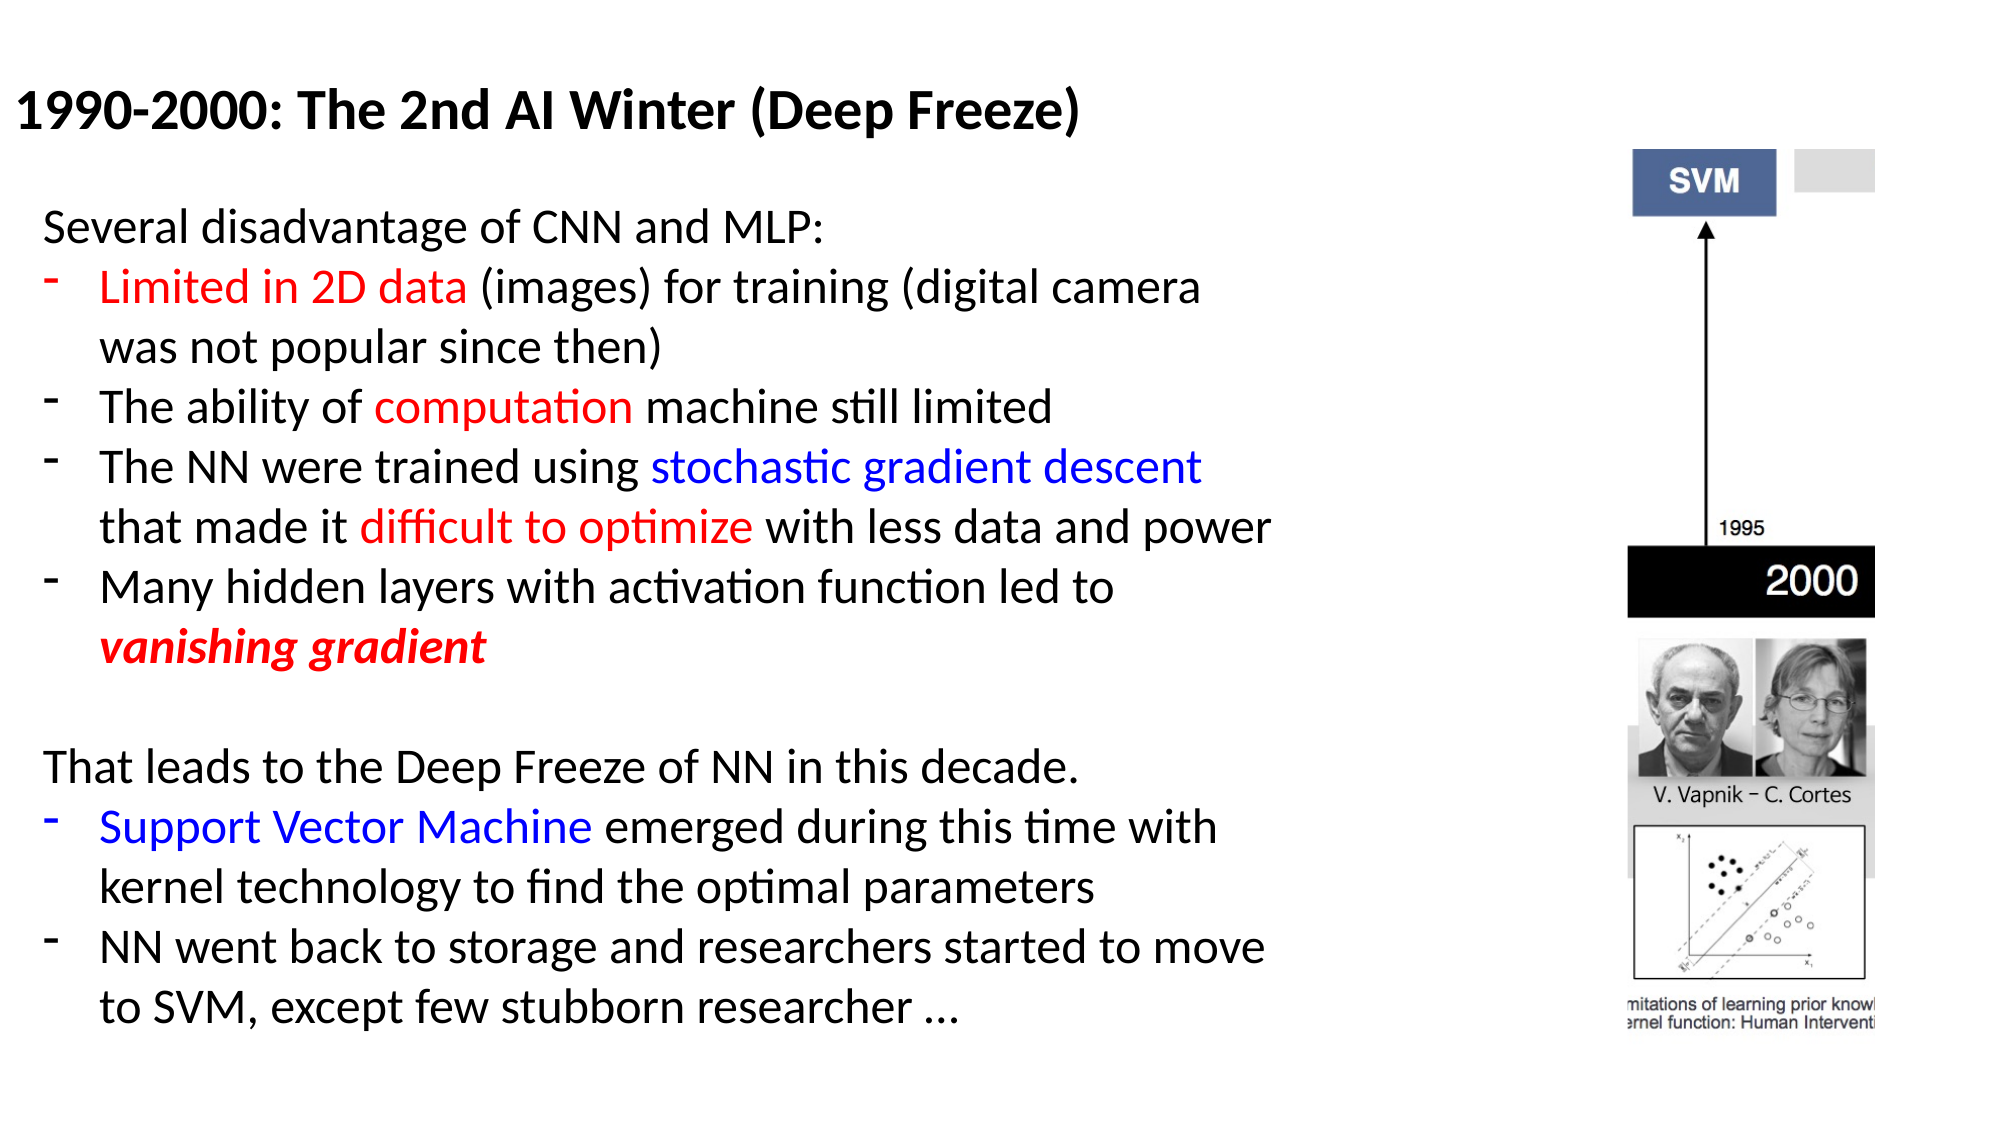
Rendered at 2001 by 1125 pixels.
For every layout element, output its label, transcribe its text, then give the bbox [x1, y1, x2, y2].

text_box Several disadvantage of CNN and MLP: Limited in 2D data (images) for training (digital camera was not popular since then) The ability of computation machine still limited The NN were trained using stochastic gradient descent that made it difficult to optimize with less data and power Many hidden layers with activation function led to vanishing gradient That leads to the Deep Freeze of NN in this decade. Support Vector Machine emerged during this time with kernel technology to find the optimal parameters NN went back to storage and researchers started to move to SVM, except few stubborn researcher … [28, 186, 1298, 1125]
picture [1627, 149, 1875, 1070]
text_box 1990-2000: The 2nd AI Winter (Deep Freeze) [0, 63, 1234, 149]
